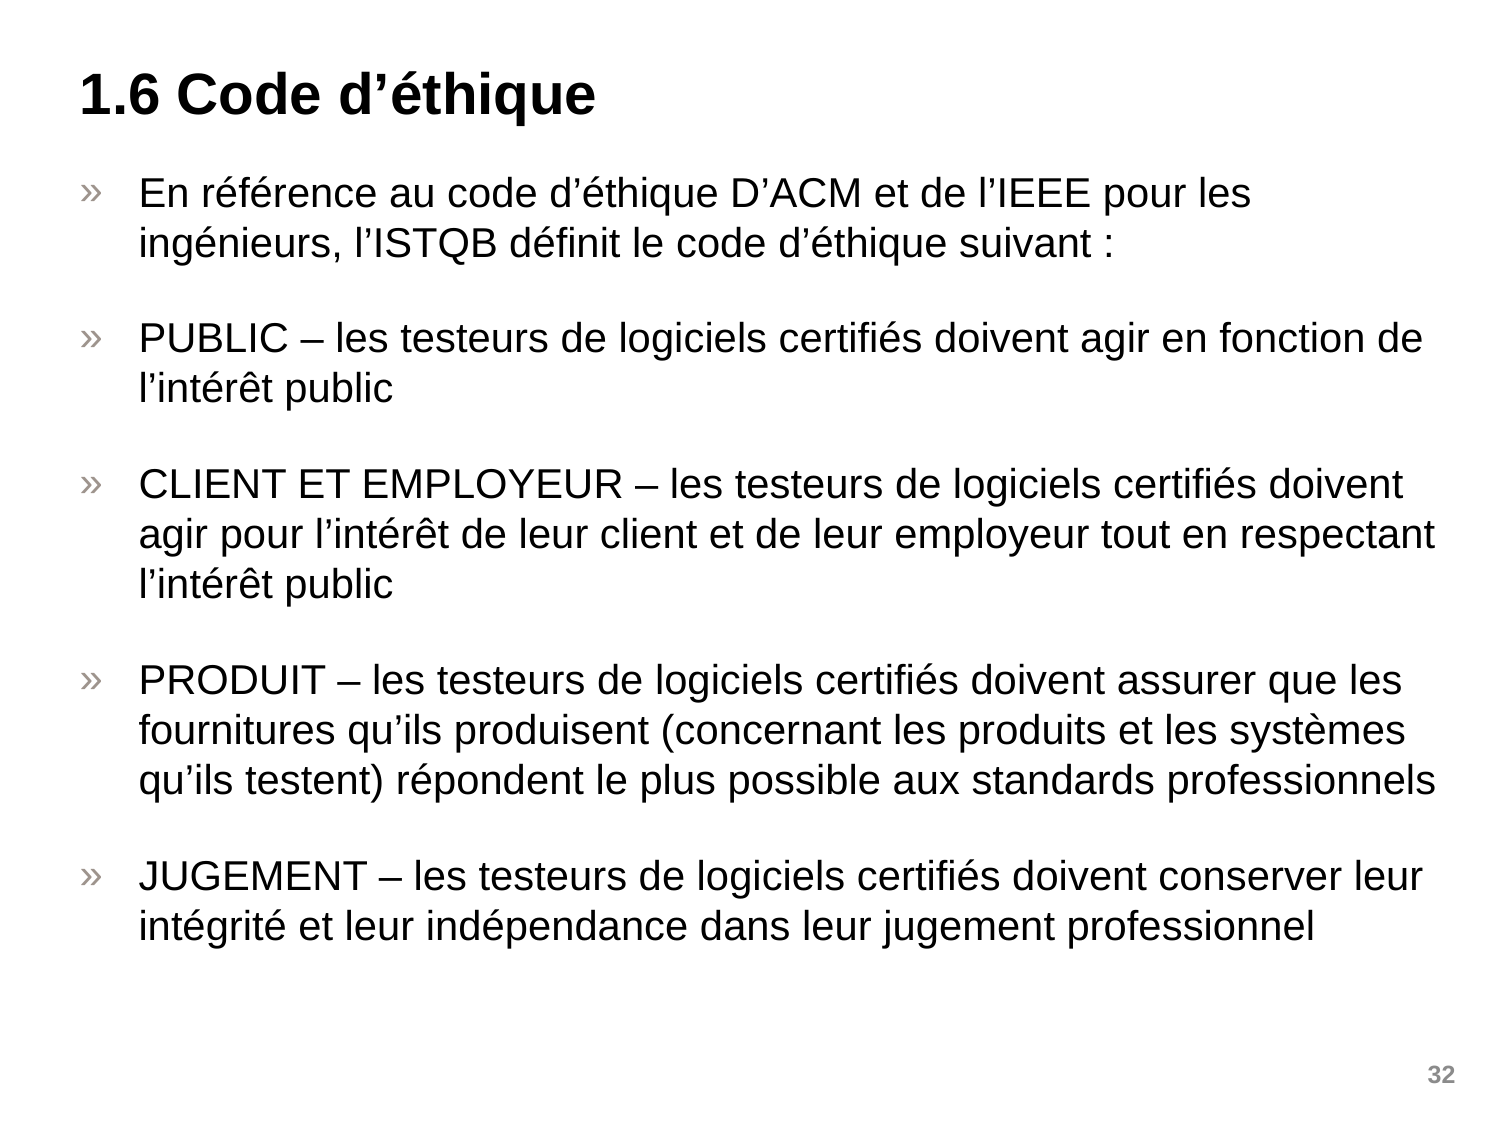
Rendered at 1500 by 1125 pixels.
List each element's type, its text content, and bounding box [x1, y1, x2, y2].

title 1.6 Code d’éthique [79, 55, 1456, 146]
slide_number 32 [1396, 1058, 1456, 1088]
list En référence au code d’éthique D’ACM et de l’IEEE pour les ingénieurs, l’ISTQB définit le code d’éthique suivant : PUBLIC – les testeurs de logiciels certifiés doivent agir en fonction de l’intérêt public CLIENT ET EMPLOYEUR – les testeurs de logiciels certifiés doivent agir pour l’intérêt de leur client et de leur employeur tout en respectant l’intérêt public PRODUIT – les testeurs de logiciels certifiés doivent assurer que les fournitures qu’ils produisent (concernant les produits et les systèmes qu’ils testent) répondent le plus possible aux standards professionnels JUGEMENT – les testeurs de logiciels certifiés doivent conserver leur intégrité et leur indépendance dans leur jugement professionnel [79, 165, 1456, 1022]
